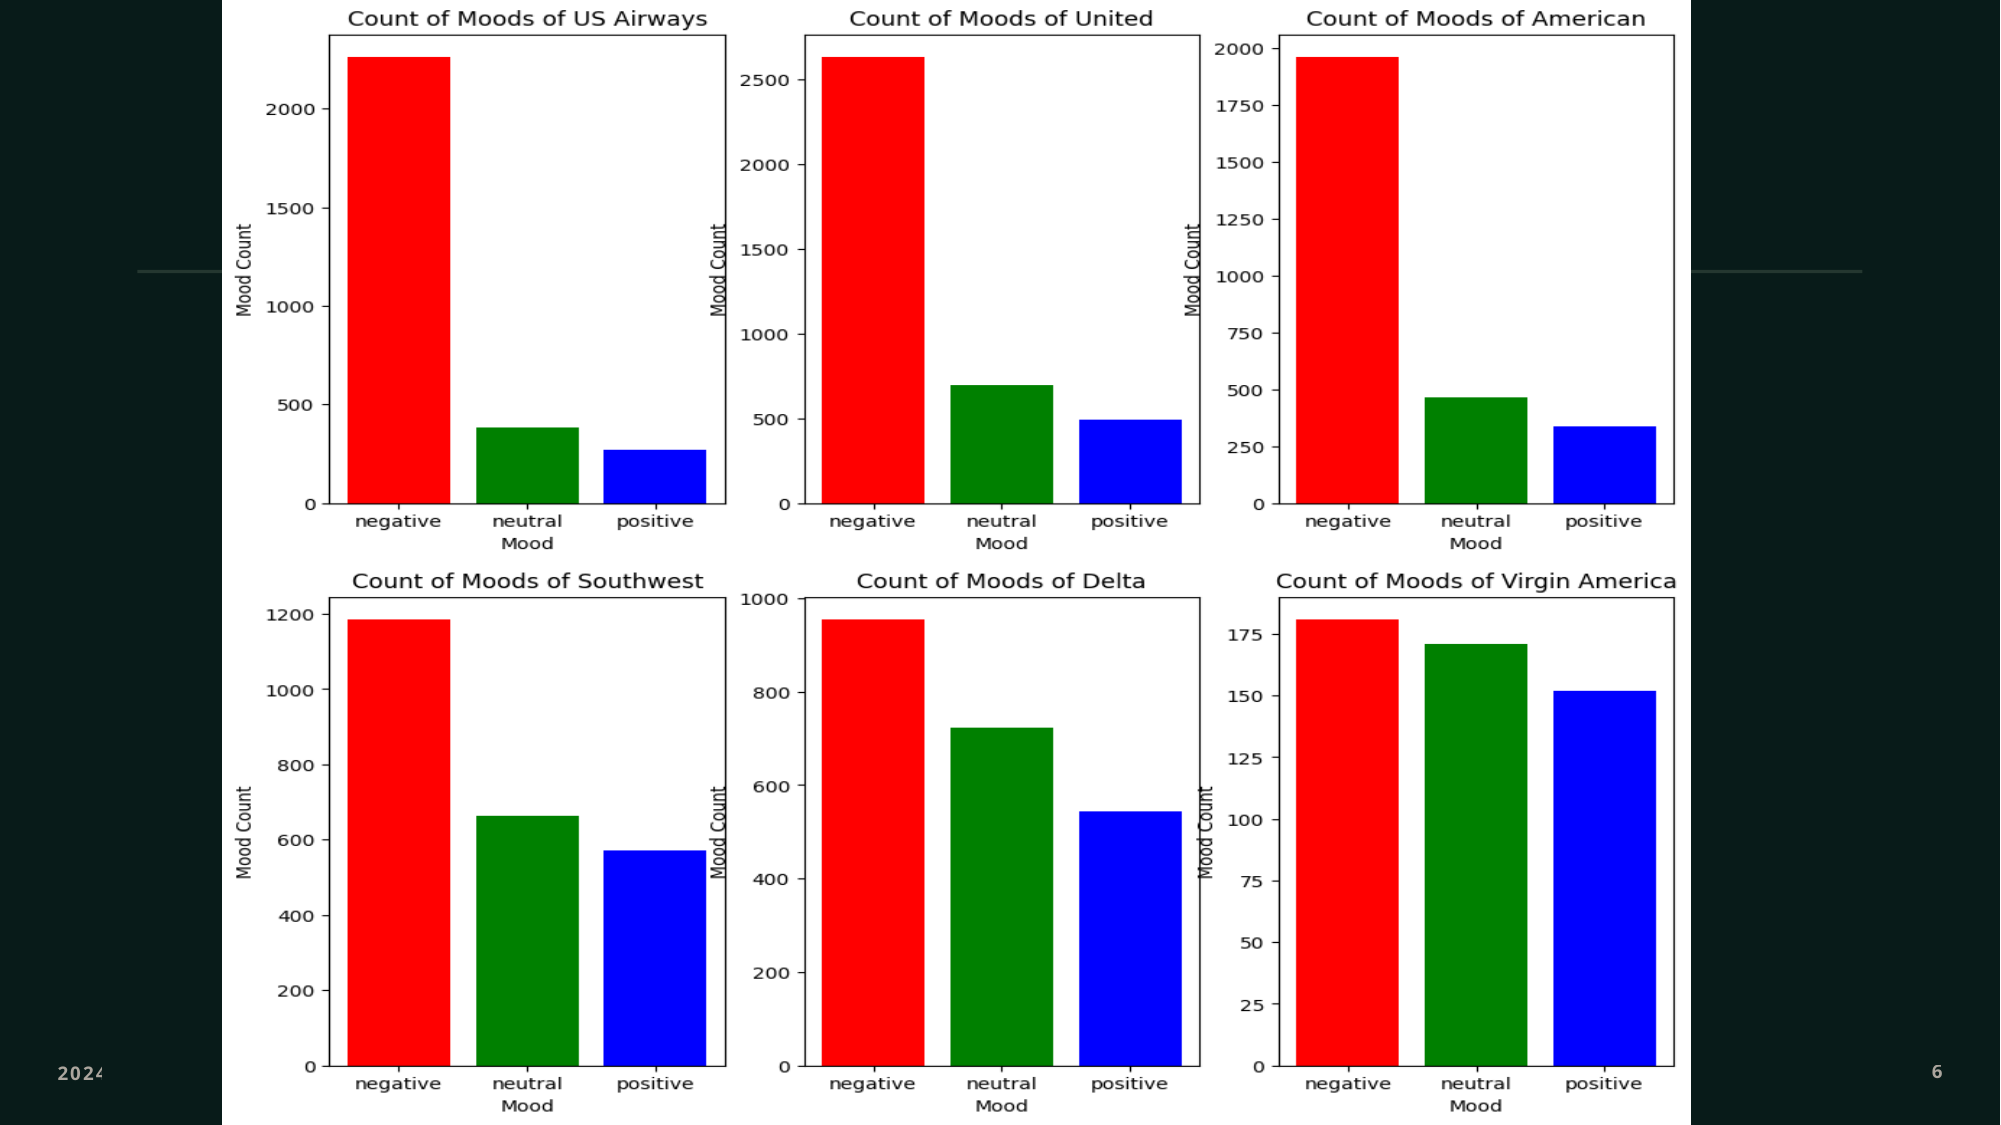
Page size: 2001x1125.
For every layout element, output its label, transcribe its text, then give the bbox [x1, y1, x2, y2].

slide_number 2024 [42, 1042, 222, 1103]
picture [222, 0, 1691, 1125]
slide_number 6 [1725, 1042, 1958, 1103]
